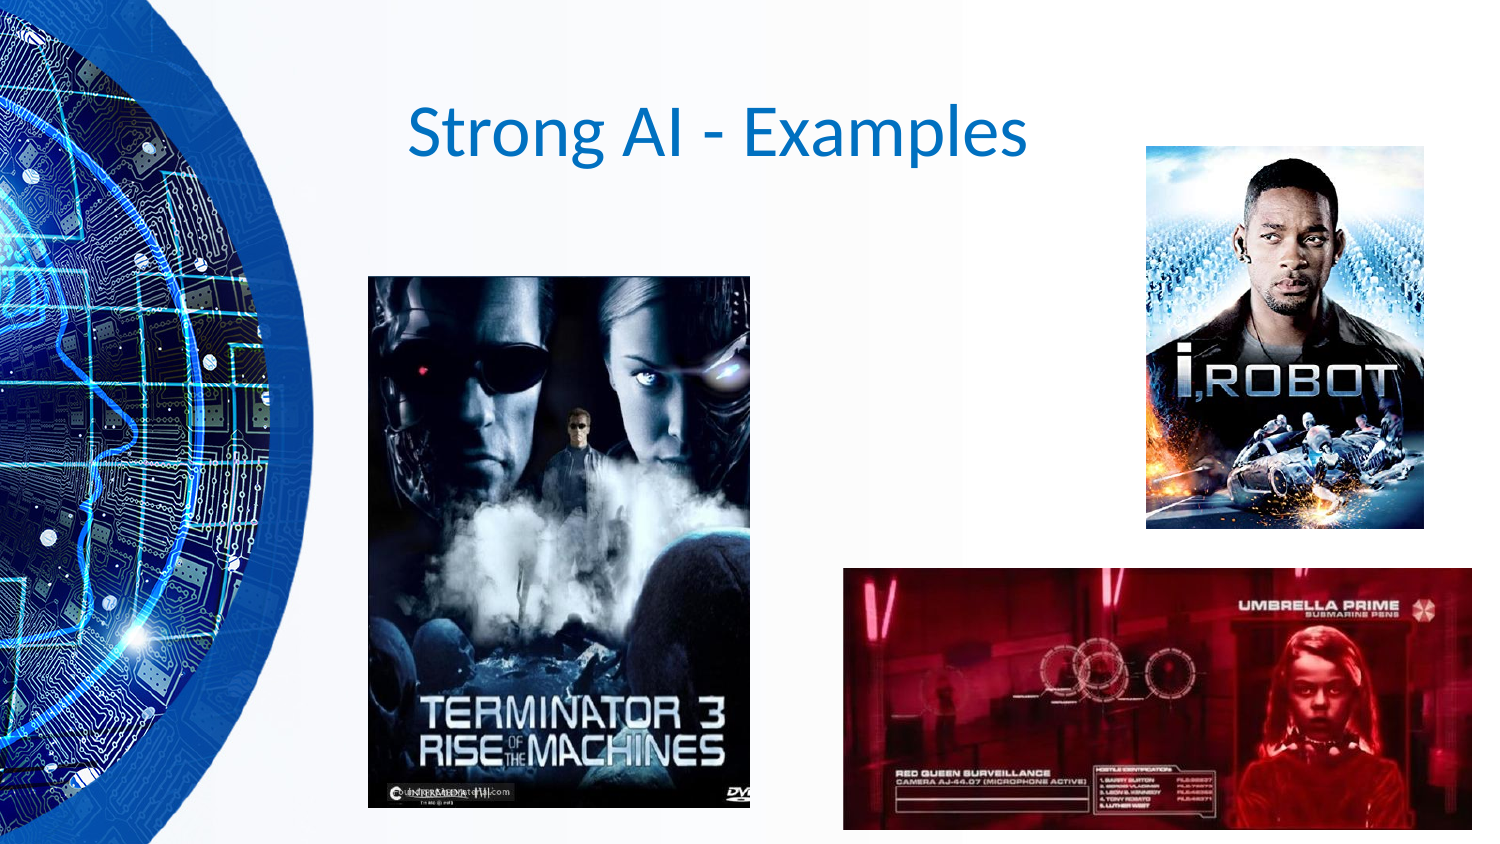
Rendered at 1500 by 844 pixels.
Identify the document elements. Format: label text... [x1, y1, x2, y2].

picture [0, 0, 1500, 844]
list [843, 568, 1472, 830]
title Strong AI - Examples [392, 66, 1424, 186]
